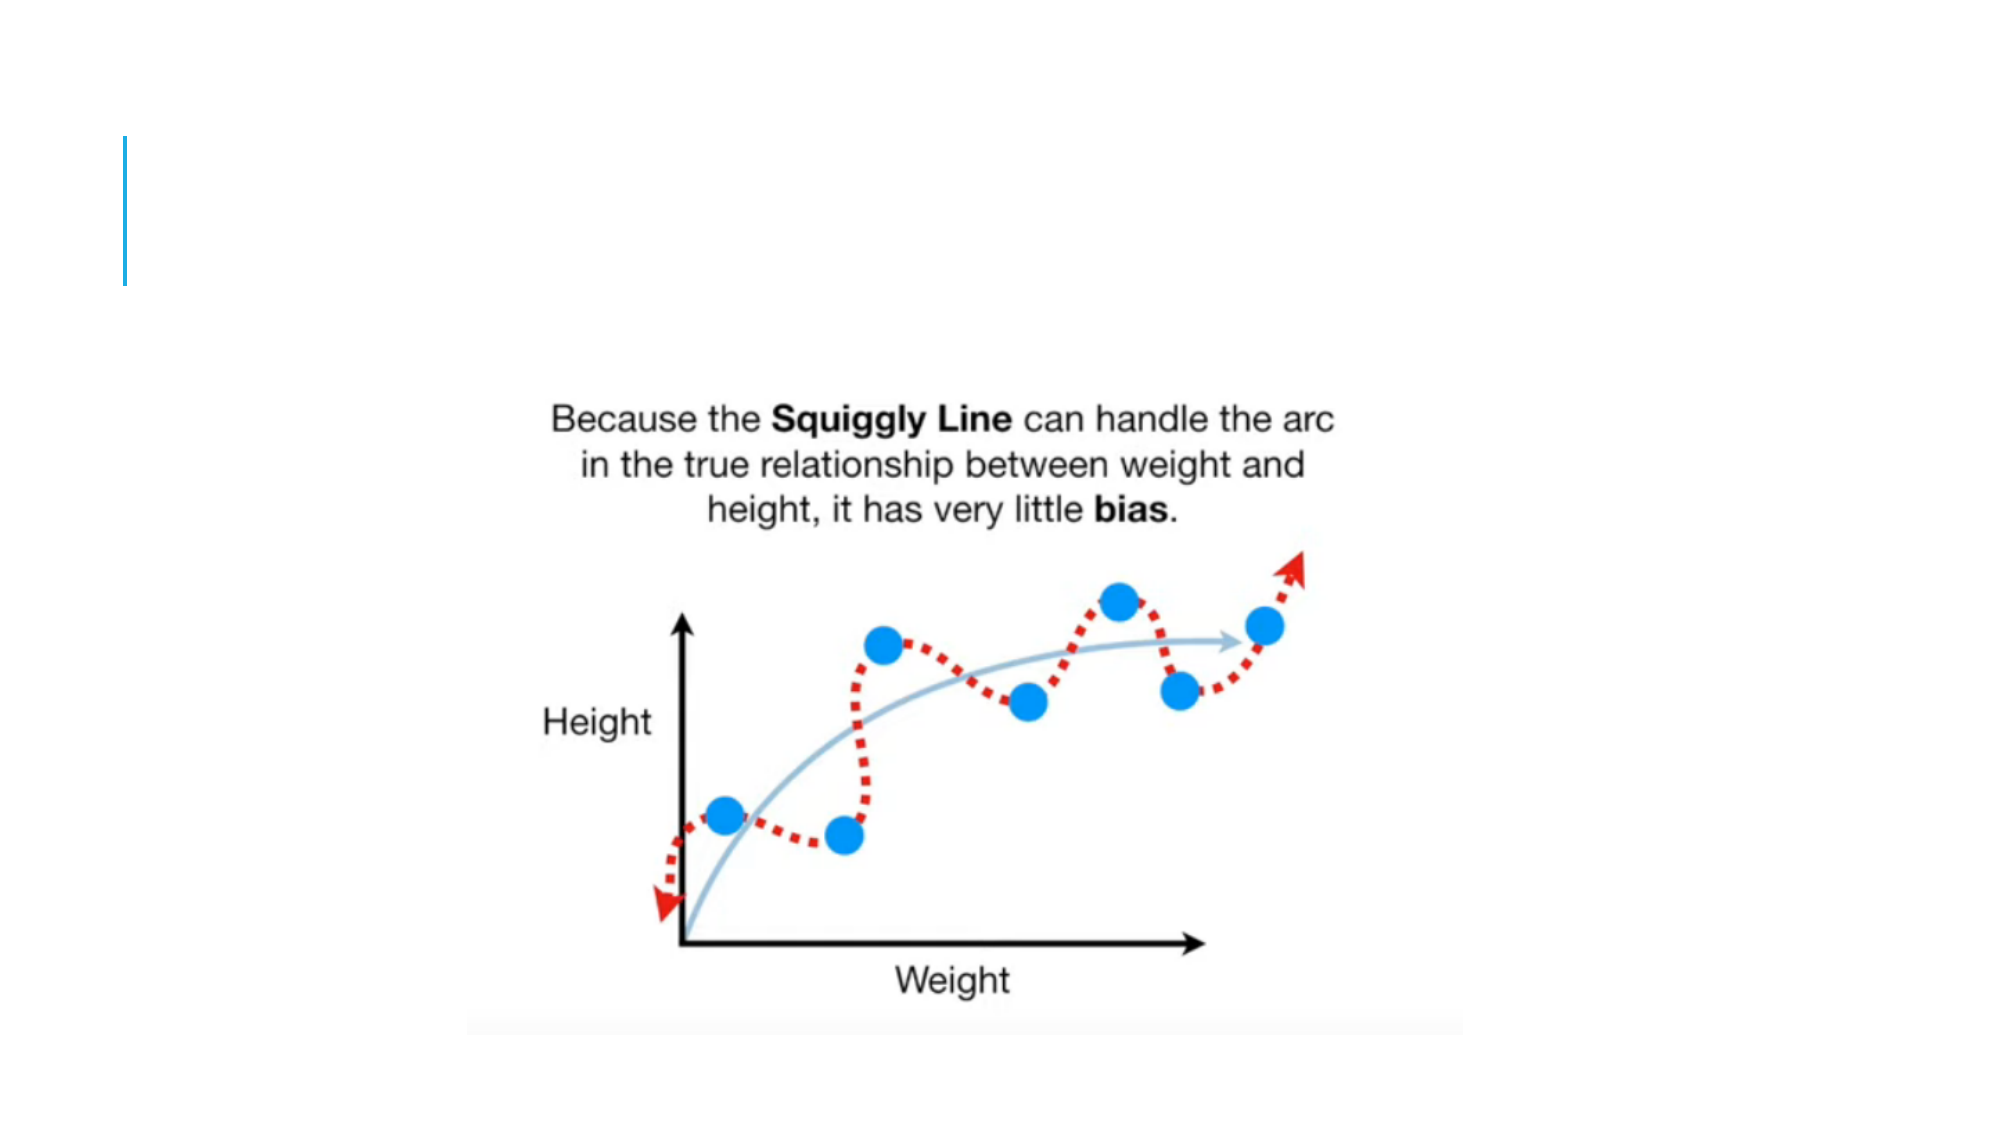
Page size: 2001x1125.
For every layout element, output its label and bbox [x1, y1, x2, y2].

list [467, 374, 1463, 1036]
